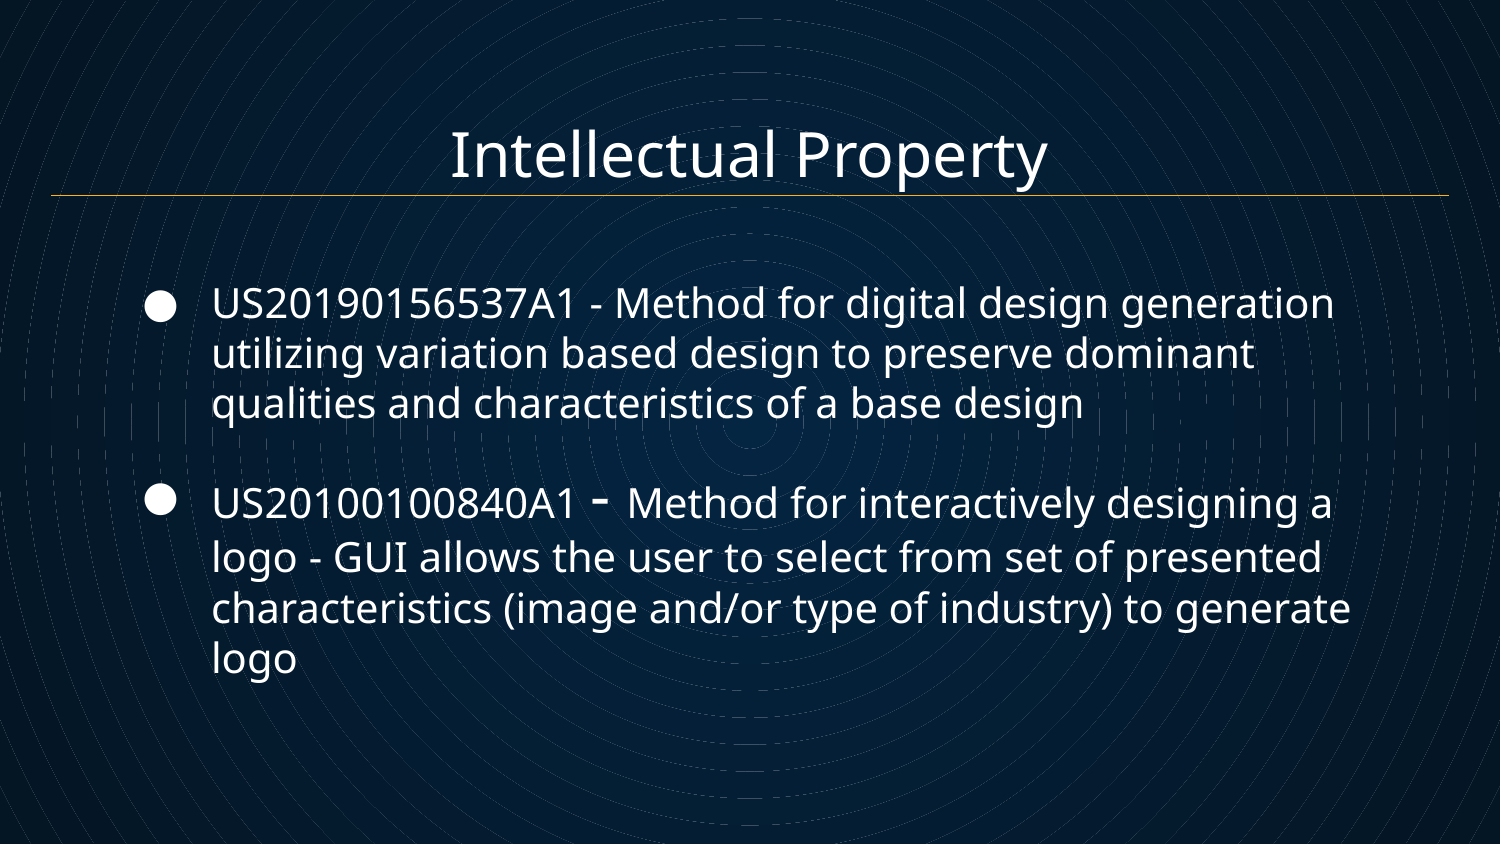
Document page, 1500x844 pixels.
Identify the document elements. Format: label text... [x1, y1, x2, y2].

subtitle US20190156537A1 - Method for digital design generation utilizing variation based design to preserve dominant qualities and characteristics of a base design US20100100840A1 - Method for interactively designing a logo - GUI allows the user to select from set of presented characteristics (image and/or type of industry) to generate logo [120, 261, 1425, 773]
title Intellectual Property [51, 202, 1449, 206]
title Intellectual Property [51, 105, 1449, 195]
